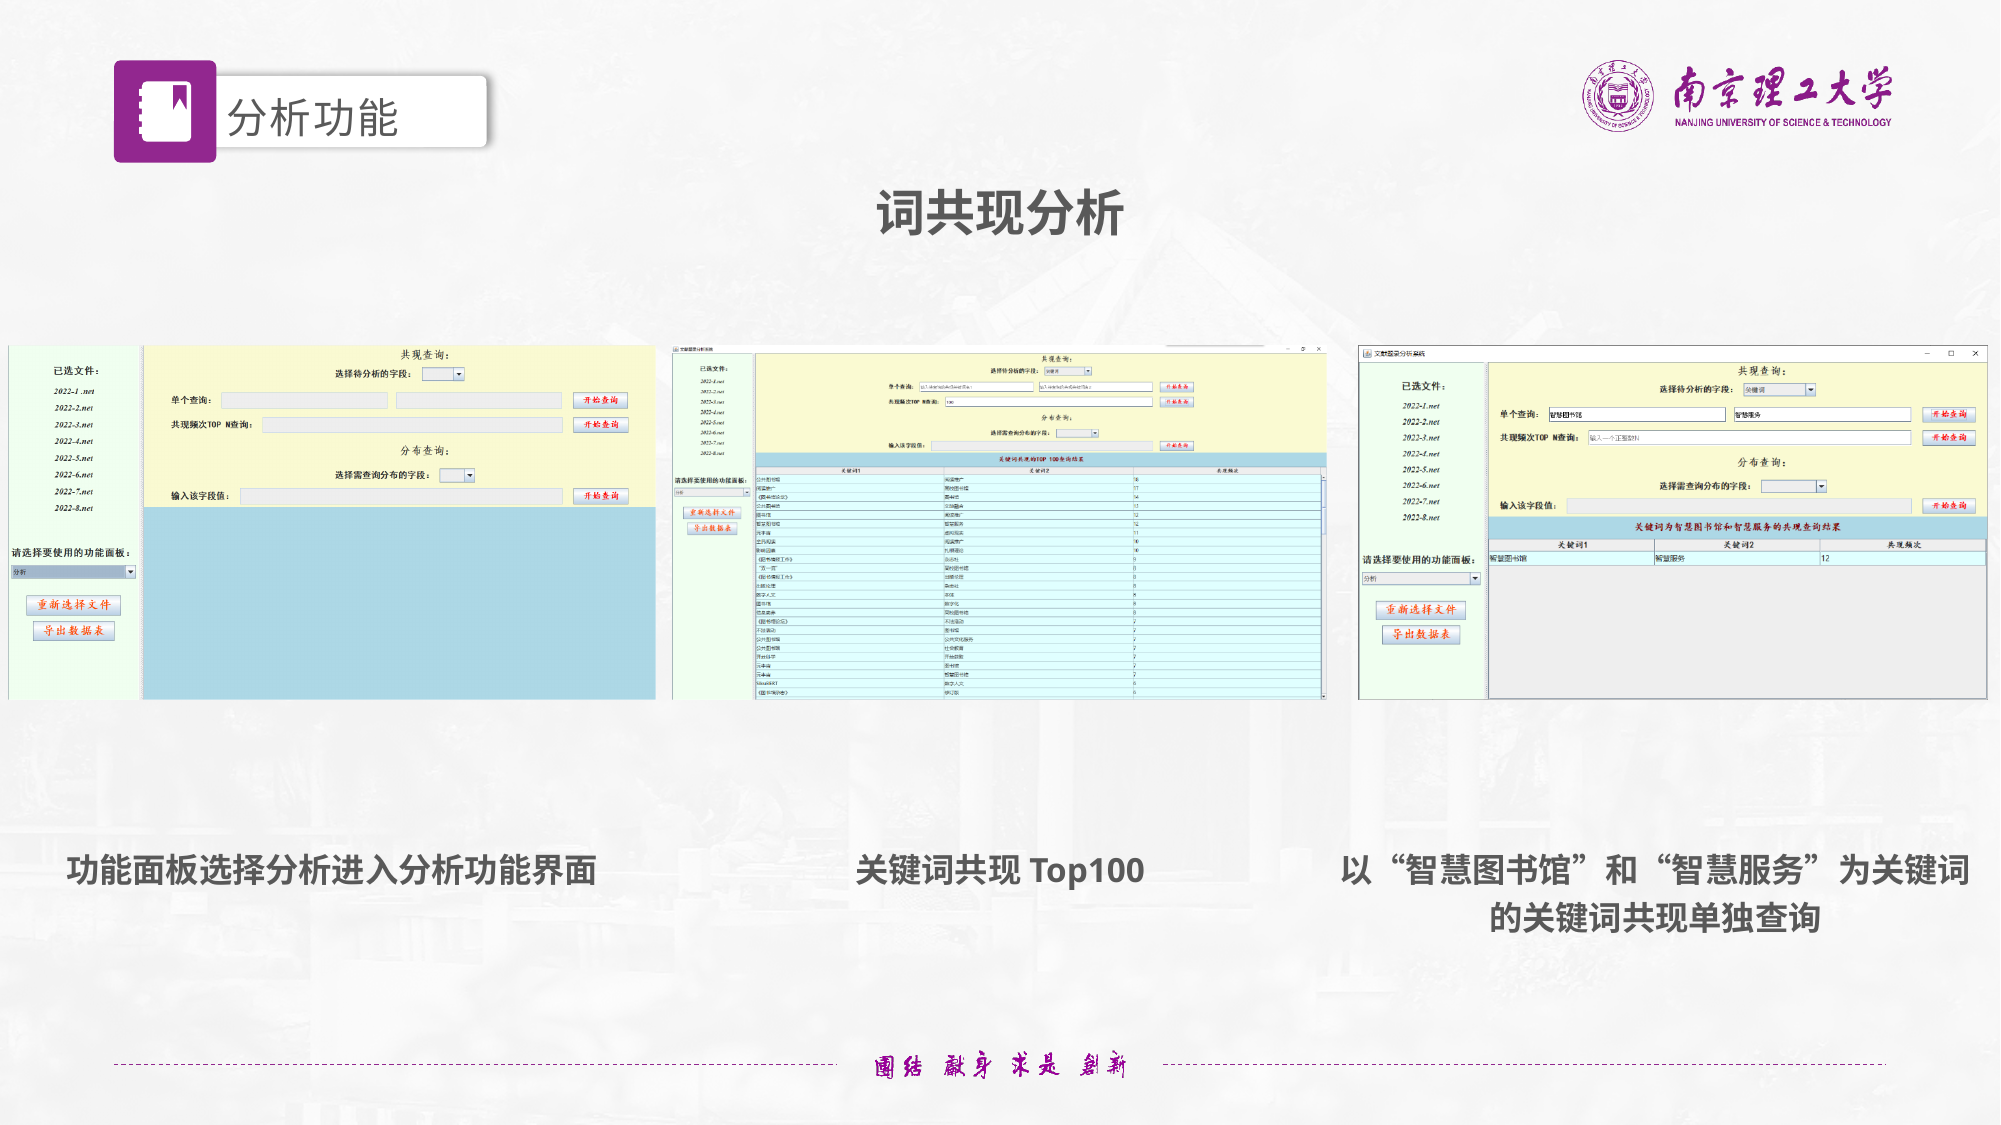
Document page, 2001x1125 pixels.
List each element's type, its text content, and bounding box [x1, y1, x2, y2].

text_box 分析功能 [211, 74, 482, 150]
picture [8, 345, 656, 700]
picture [1358, 345, 1988, 700]
picture [857, 1039, 1143, 1090]
picture [672, 345, 1327, 700]
text_box 关键词共现Top100 [681, 833, 1319, 897]
text_box 以“智慧图书馆”和“智慧服务”为关键词的关键词共现单独查询 [1322, 833, 1988, 945]
picture [1582, 60, 1892, 132]
text_box 词共现分析 [519, 161, 1481, 249]
text_box 功能面板选择分析进入分析功能界面 [45, 833, 620, 897]
